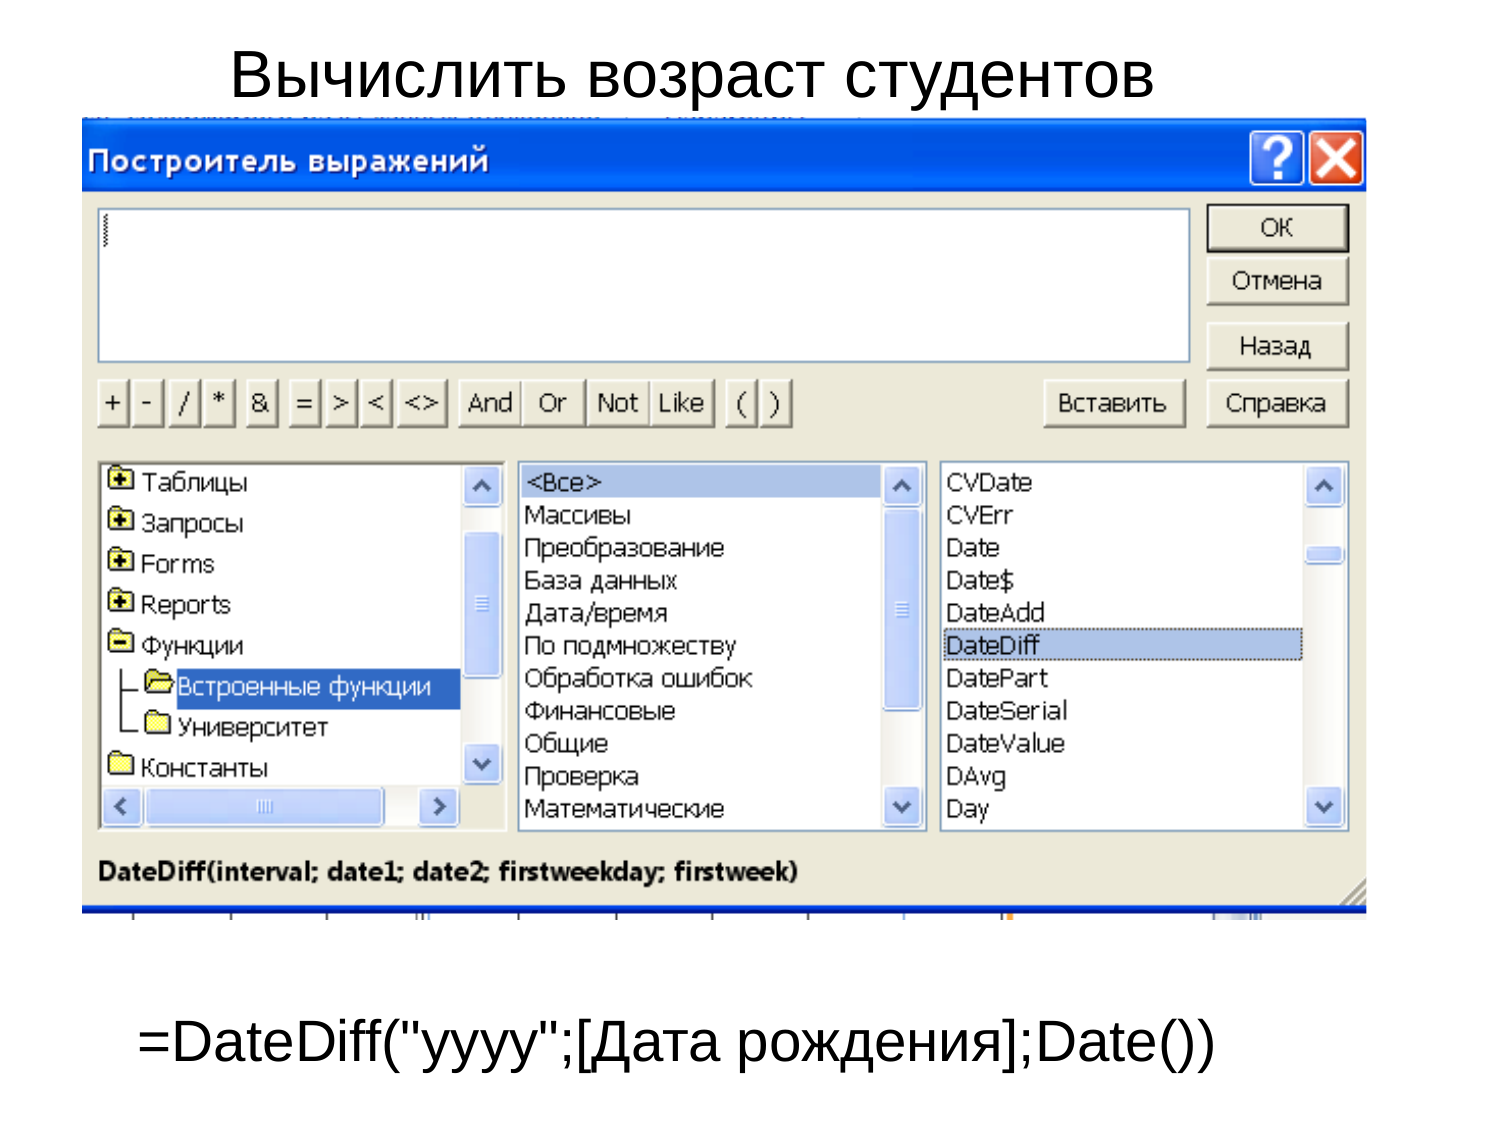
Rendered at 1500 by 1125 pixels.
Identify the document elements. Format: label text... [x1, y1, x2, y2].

picture [81, 116, 1367, 921]
text_box Вычислить возраст студентов [214, 23, 1172, 115]
text_box =DateDiff("yyyy";[Дата рождения];Date()) [123, 996, 1233, 1081]
